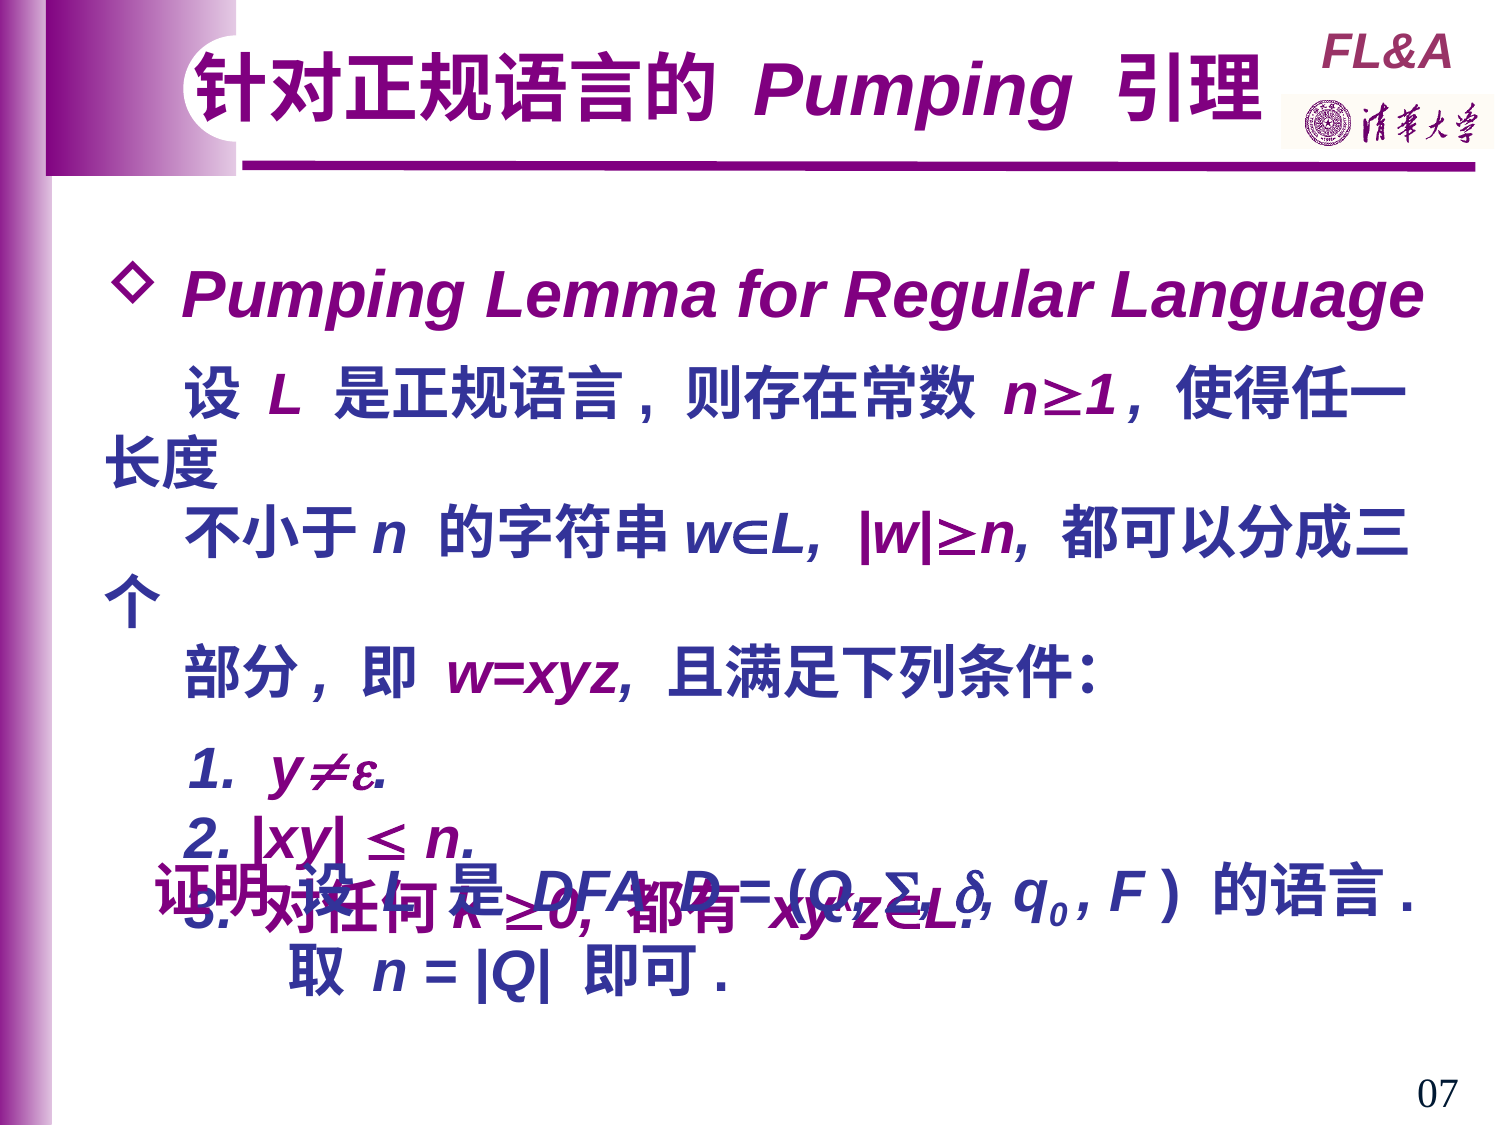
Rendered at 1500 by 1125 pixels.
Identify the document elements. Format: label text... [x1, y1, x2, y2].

text_box 针对正规语言的 Pumping 引理 [179, 43, 1278, 140]
text_box 证明 设 L 是 DFA D = (Q, , , q0 , F ) 的语言. 取 n = |Q| 即可. [139, 846, 1448, 1011]
text_box Pumping Lemma for Regular Language 设 L 是正规语言, 则存在常数 n1 , 使得任一长度 不小于n 的字符串wL, |w|n, 都可以分成三个 部分, 即 w=xyz, 且满足下列条件： 1. y. 2. |xy|  n. 3. 对任何k 0, 都有 xykzL. [88, 243, 1471, 948]
picture [1281, 94, 1495, 149]
text_box 07 [1376, 1058, 1500, 1124]
